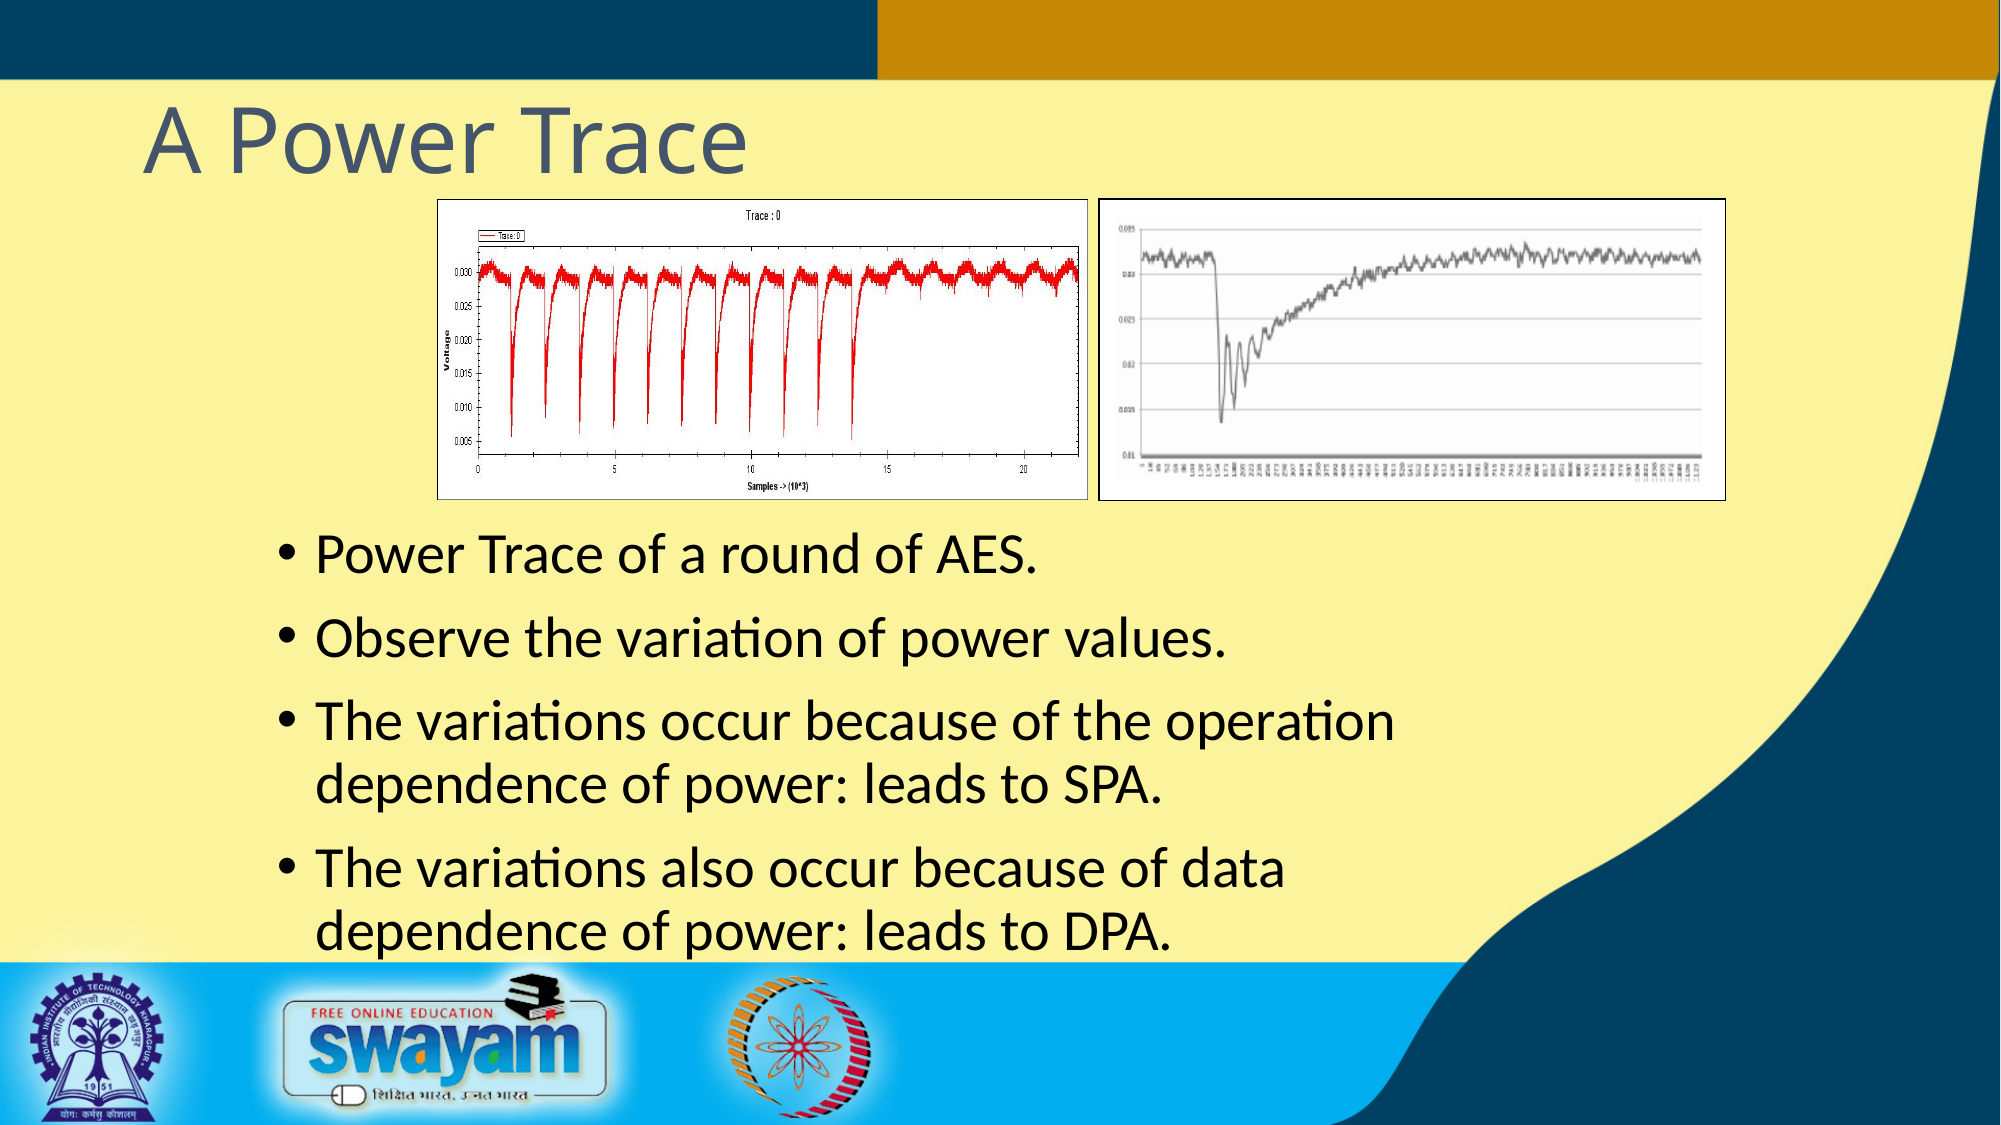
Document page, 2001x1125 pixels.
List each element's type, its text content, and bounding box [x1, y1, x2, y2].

list Power Trace of a round of AES. Observe the variation of power values. The variations occur because of the operation dependence of power: leads to SPA. The variations also occur because of data dependence of power: leads to DPA. [261, 515, 1493, 979]
picture [255, 979, 635, 1125]
picture [0, 0, 2001, 1125]
title A Power Trace [128, 35, 1853, 253]
picture [705, 979, 894, 1125]
picture [1425, 1016, 1433, 1023]
